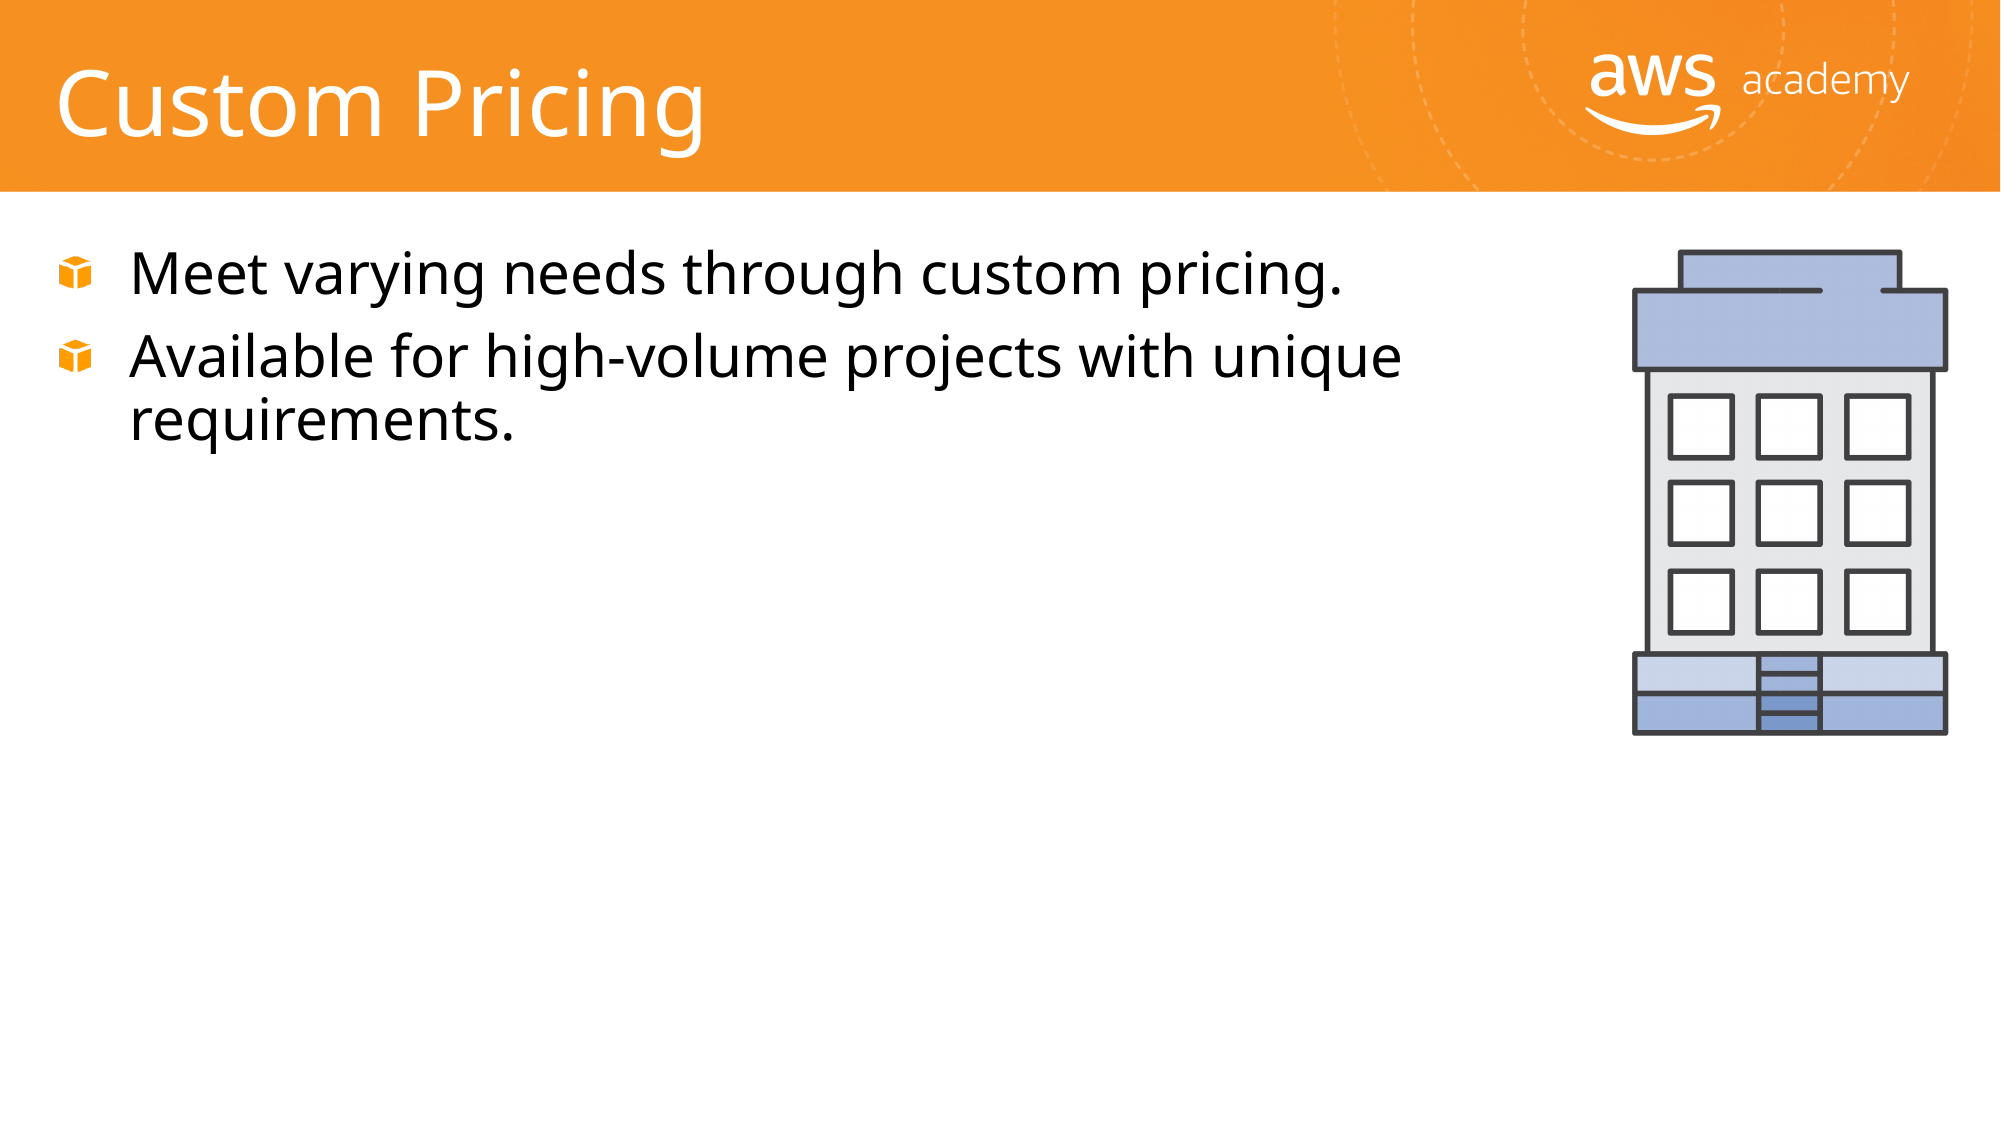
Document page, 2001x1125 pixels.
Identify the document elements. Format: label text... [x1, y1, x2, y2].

list Meet varying needs through custom pricing. Available for high-volume projects with unique requirements. [39, 236, 1765, 1043]
title Custom Pricing [39, 43, 1573, 172]
picture [0, 0, 2001, 1125]
